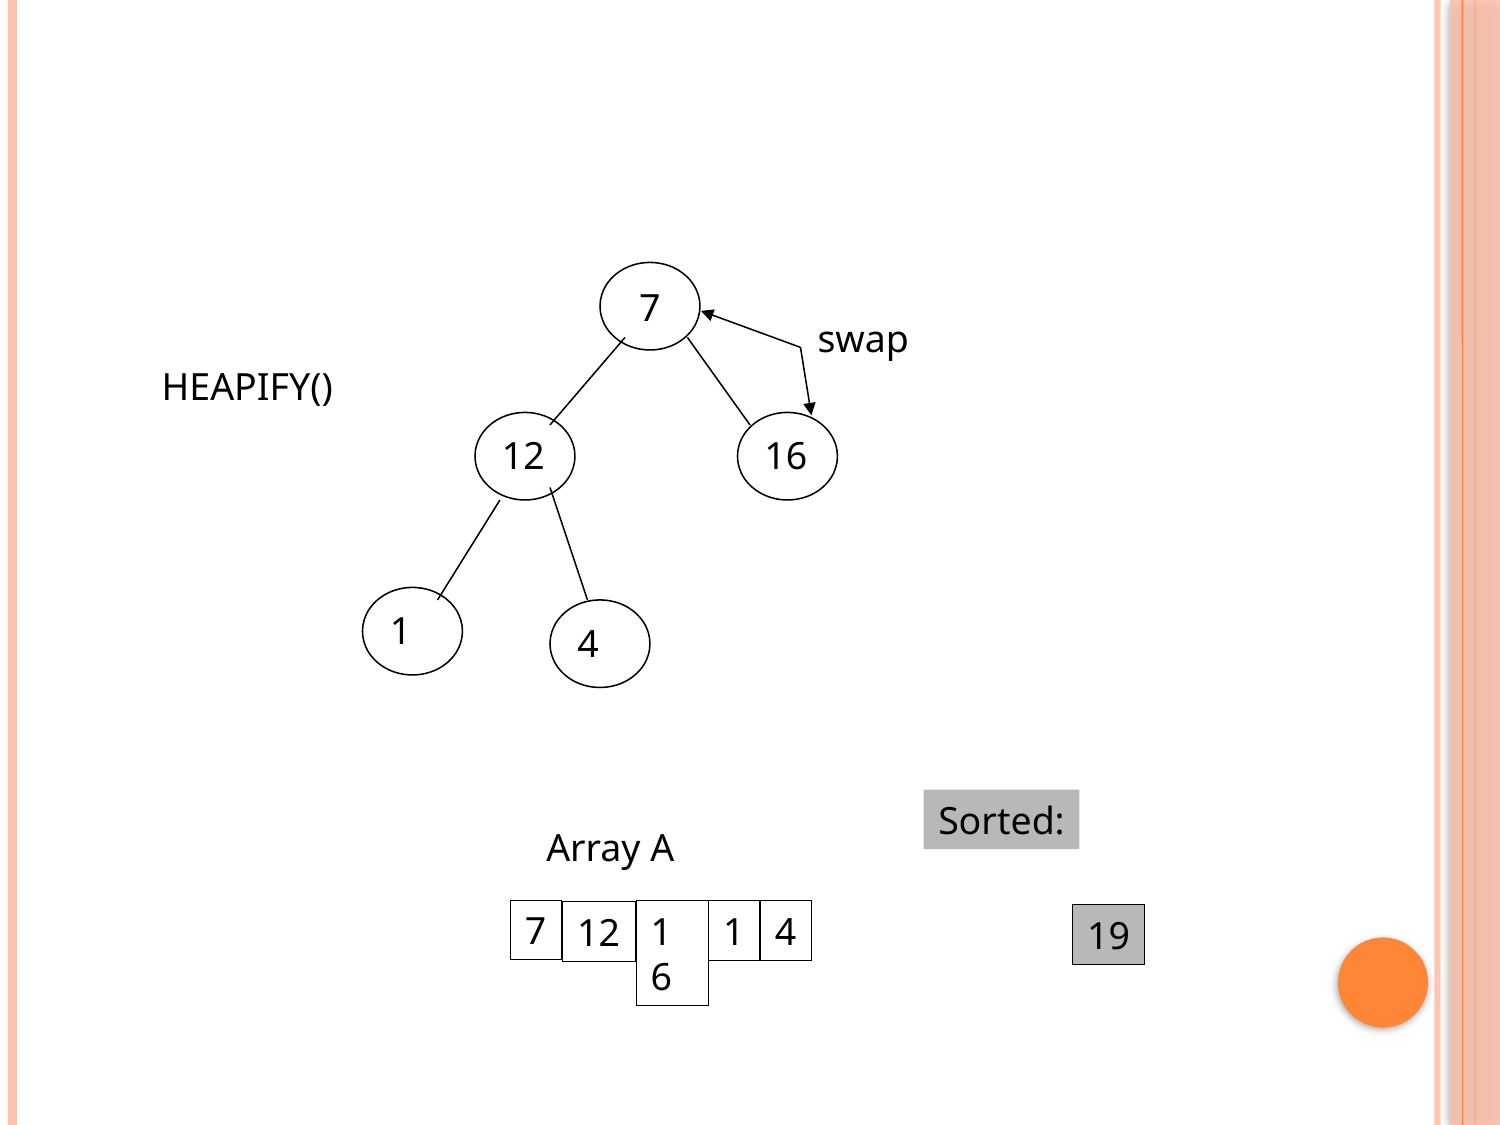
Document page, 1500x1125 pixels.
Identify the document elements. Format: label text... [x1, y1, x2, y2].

text_box swap [802, 308, 924, 368]
text_box [362, 587, 463, 675]
text_box [474, 425, 575, 500]
text_box 19 [1072, 904, 1145, 965]
text_box [803, 368, 816, 416]
text_box 16 [635, 900, 709, 1006]
text_box 12 [562, 901, 635, 962]
text_box 7 [509, 899, 562, 960]
text_box [753, 412, 822, 424]
text_box [491, 412, 559, 424]
text_box [737, 425, 838, 500]
text_box 1 [708, 900, 760, 961]
text_box [700, 309, 801, 348]
text_box [549, 599, 650, 688]
text_box Sorted: [923, 789, 1080, 850]
text_box 4 [760, 900, 812, 960]
text_box 1 [374, 599, 426, 660]
text_box [600, 262, 700, 350]
text_box 12 [487, 424, 560, 485]
text_box Array A [531, 816, 690, 877]
text_box 7 [624, 276, 676, 336]
text_box 4 [562, 612, 614, 673]
text_box HEAPIFY() [146, 355, 348, 416]
text_box 16 [749, 424, 823, 485]
